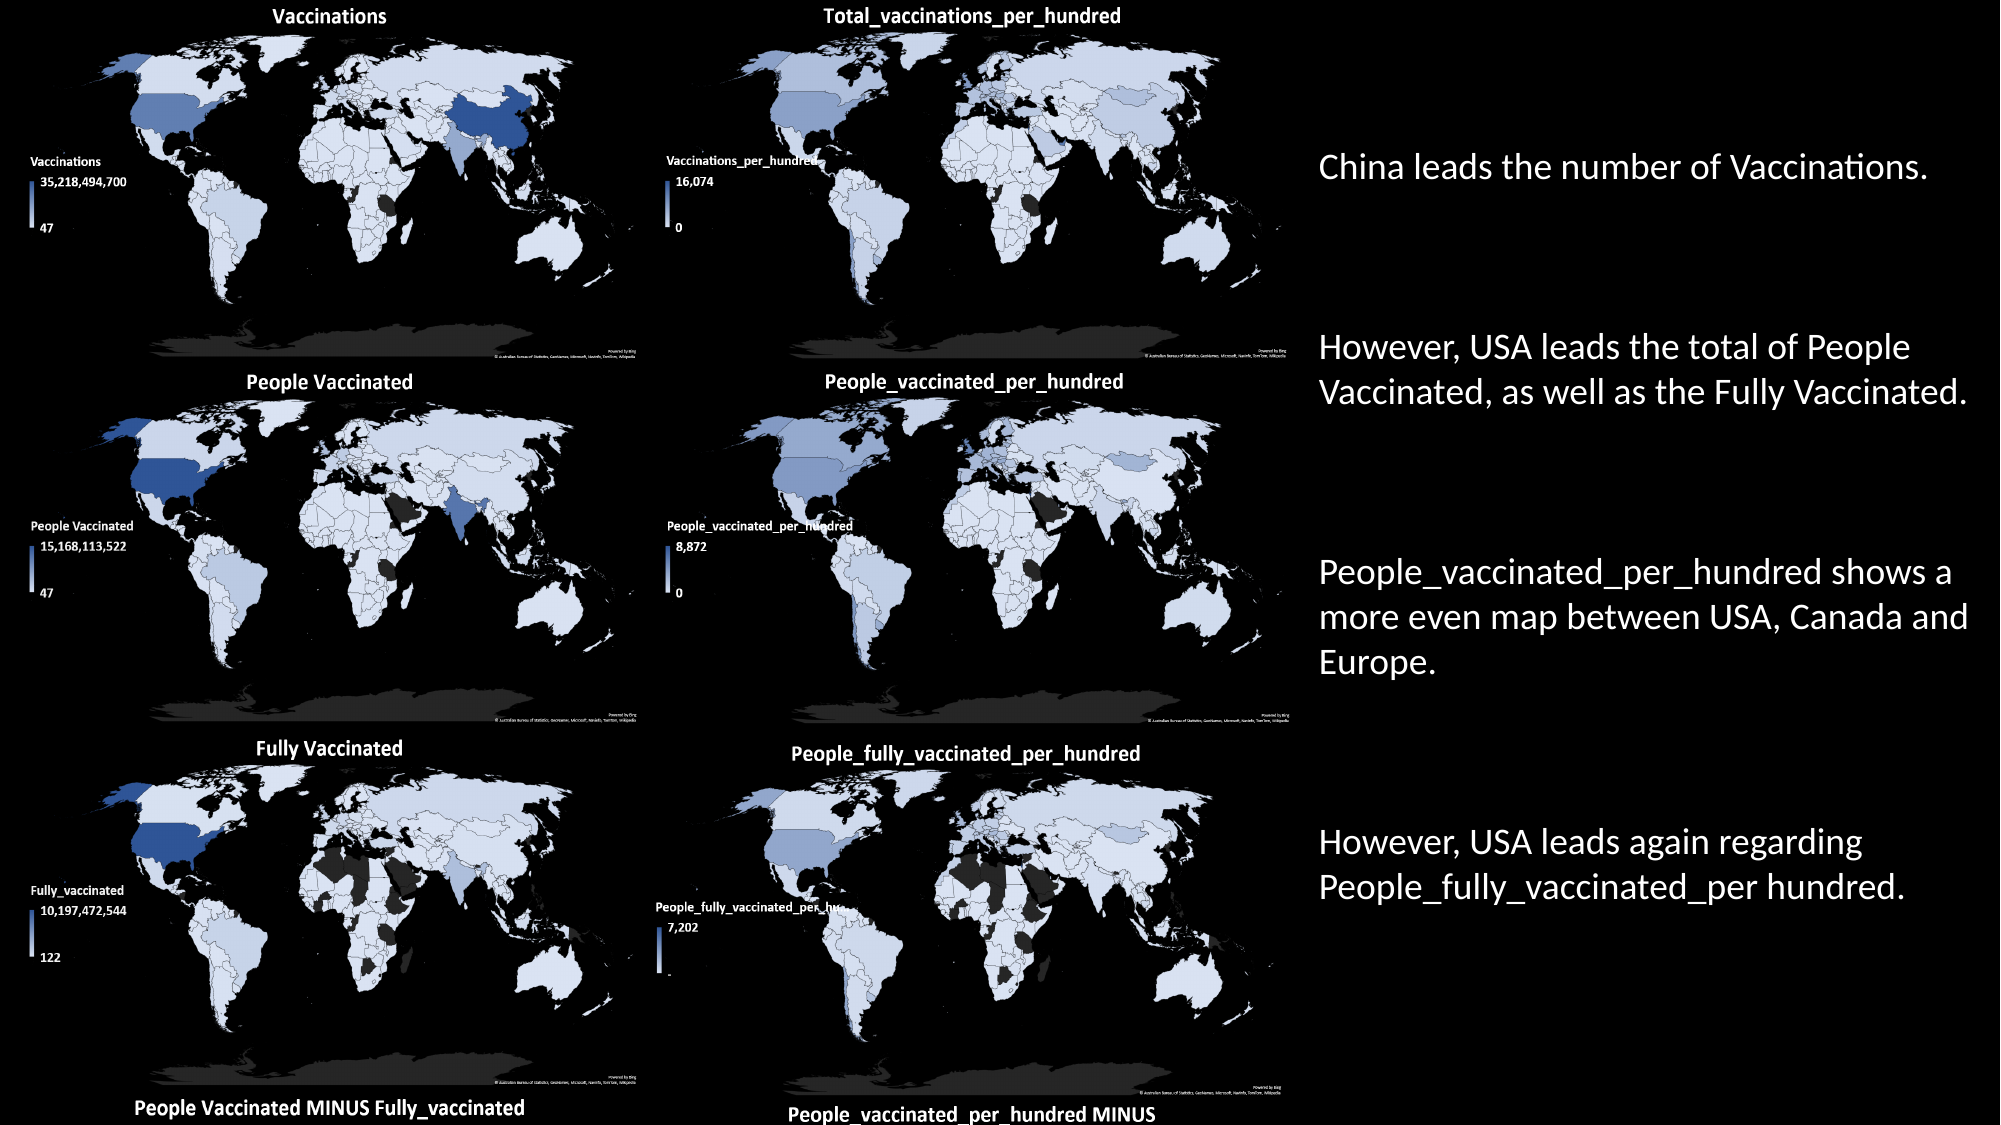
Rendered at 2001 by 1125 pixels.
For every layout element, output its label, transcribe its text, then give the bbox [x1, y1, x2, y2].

text_box China leads the number of Vaccinations. However, USA leads the total of People Vaccinated, as well as the Fully Vaccinated. People_vaccinated_per_hundred shows a more even map between USA, Canada and Europe. However, USA leads again regarding People_fully_vaccinated_per hundred. [1304, 0, 2000, 915]
picture [0, 0, 1301, 1125]
